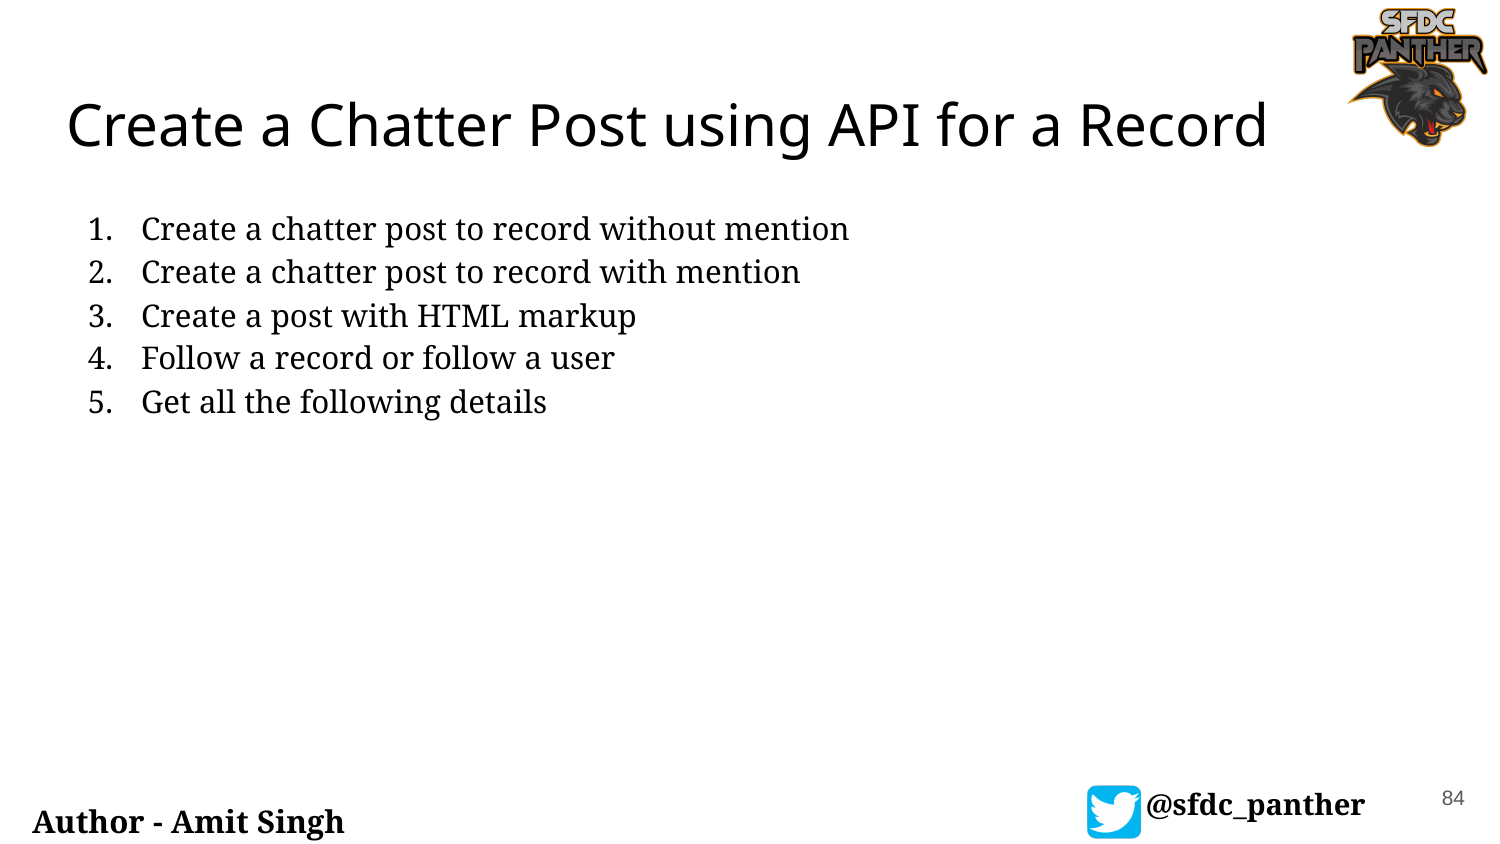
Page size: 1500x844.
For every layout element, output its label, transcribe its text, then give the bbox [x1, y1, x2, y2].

picture [1085, 784, 1144, 842]
list Create a chatter post to record without mention Create a chatter post to record with mention Create a post with HTML markup Follow a record or follow a user Get all the following details [51, 189, 1449, 750]
picture [1347, 8, 1488, 147]
title Create a Chatter Post using API for a Record [51, 72, 1449, 167]
slide_number 84 [1389, 764, 1480, 830]
